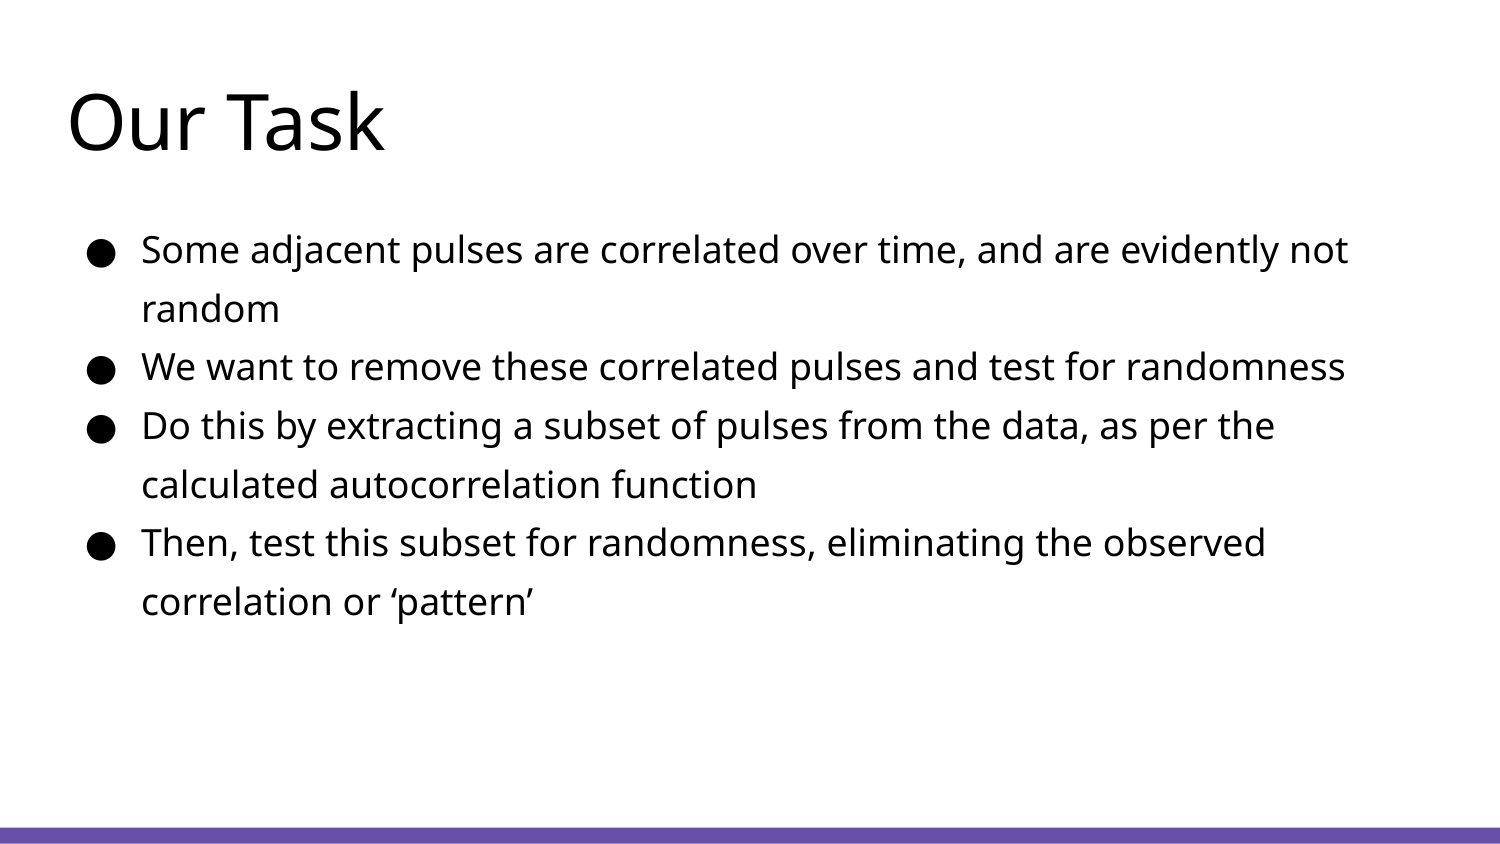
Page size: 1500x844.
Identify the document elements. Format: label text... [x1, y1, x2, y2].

list Some adjacent pulses are correlated over time, and are evidently not random We want to remove these correlated pulses and test for randomness Do this by extracting a subset of pulses from the data, as per the calculated autocorrelation function Then, test this subset for randomness, eliminating the observed correlation or ‘pattern’ [51, 200, 1449, 752]
title Our Task [51, 51, 1449, 189]
